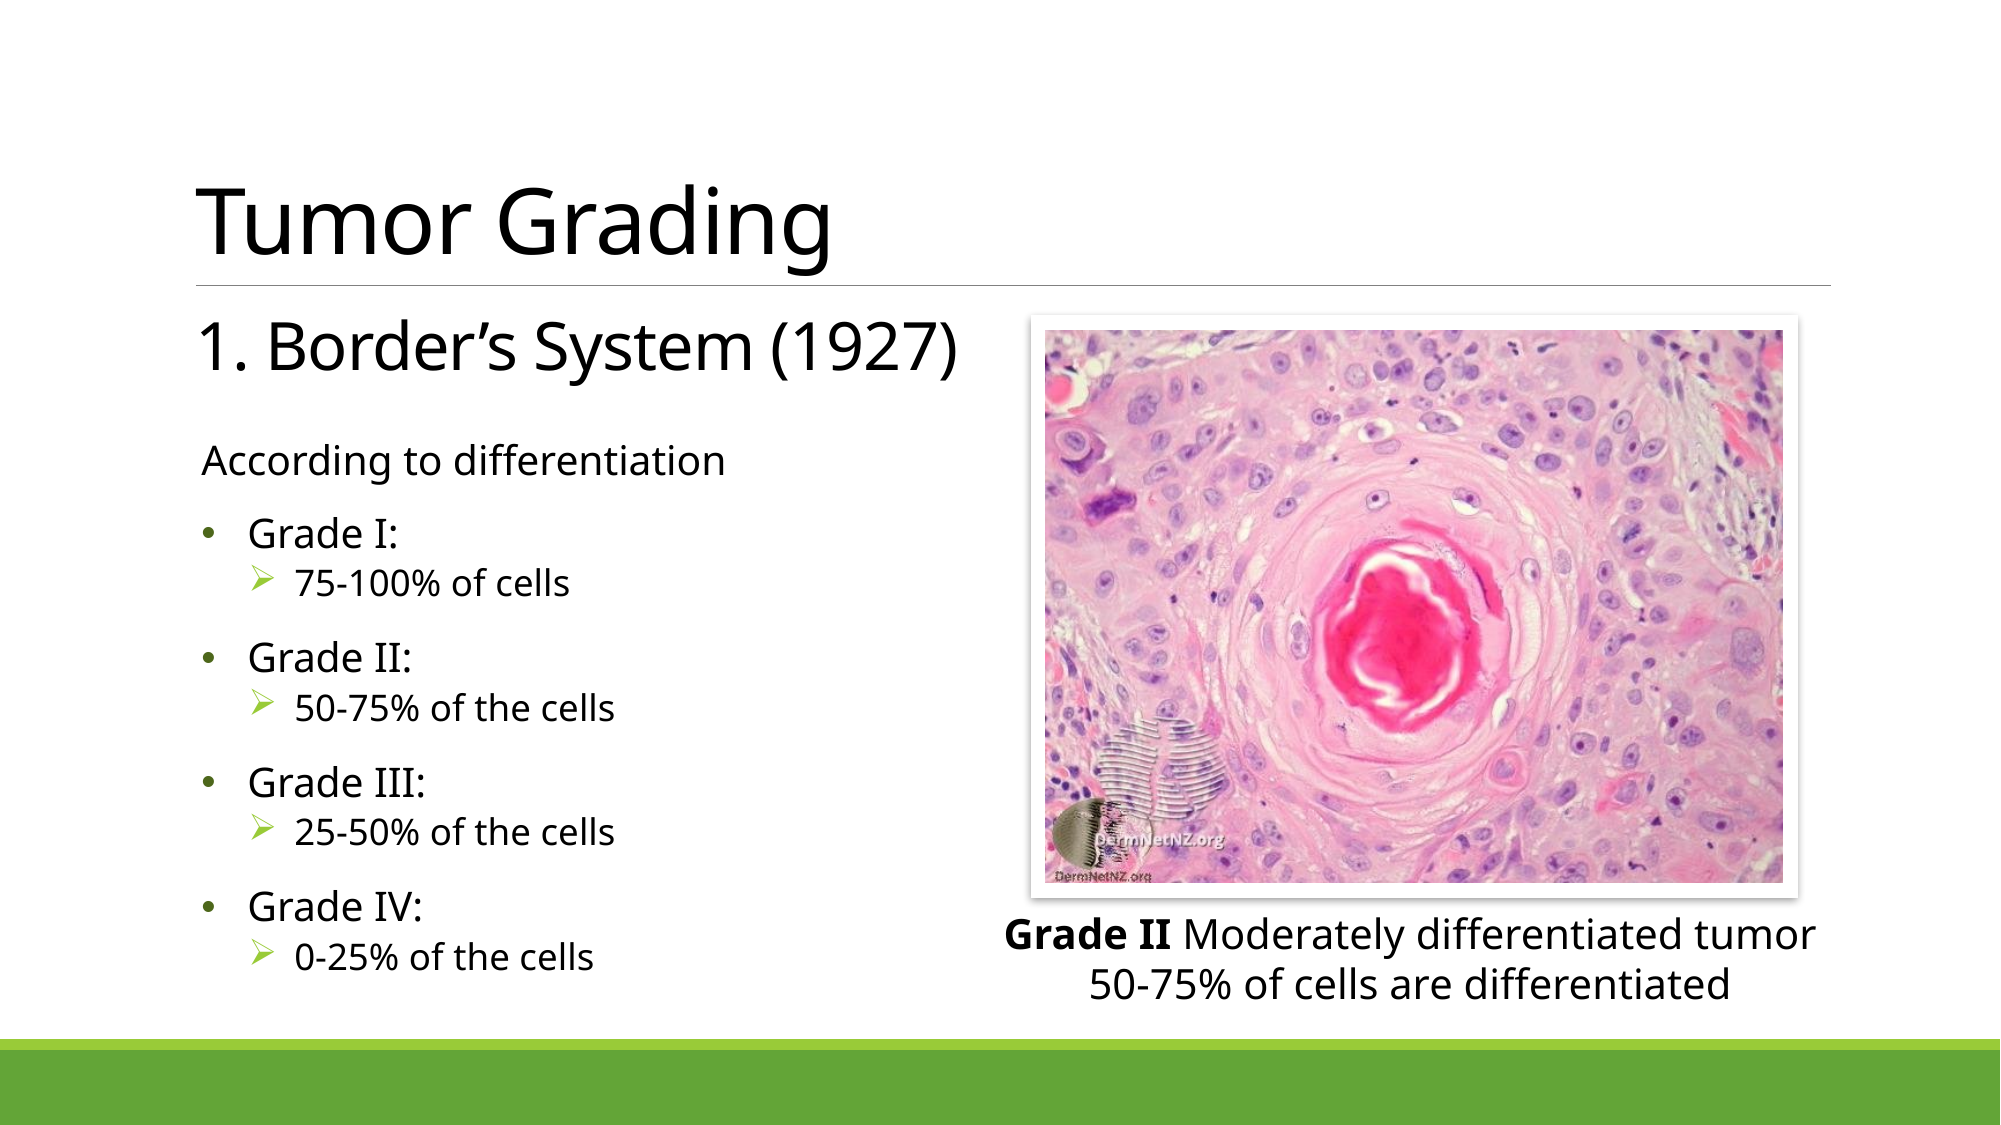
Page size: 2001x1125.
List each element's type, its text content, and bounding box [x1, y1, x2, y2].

title Tumor Grading 1. Border’s System (1927) [180, 47, 1830, 392]
text_box Grade II Moderately differentiated tumor 50-75% of cells are differentiated [988, 900, 1832, 1016]
text_box According to differentiation Grade I: 75-100% of cells Grade II: 50-75% of the cells Grade III: 25-50% of the cells Grade IV: 0-25% of the cells [201, 432, 979, 987]
picture [1044, 329, 1784, 884]
